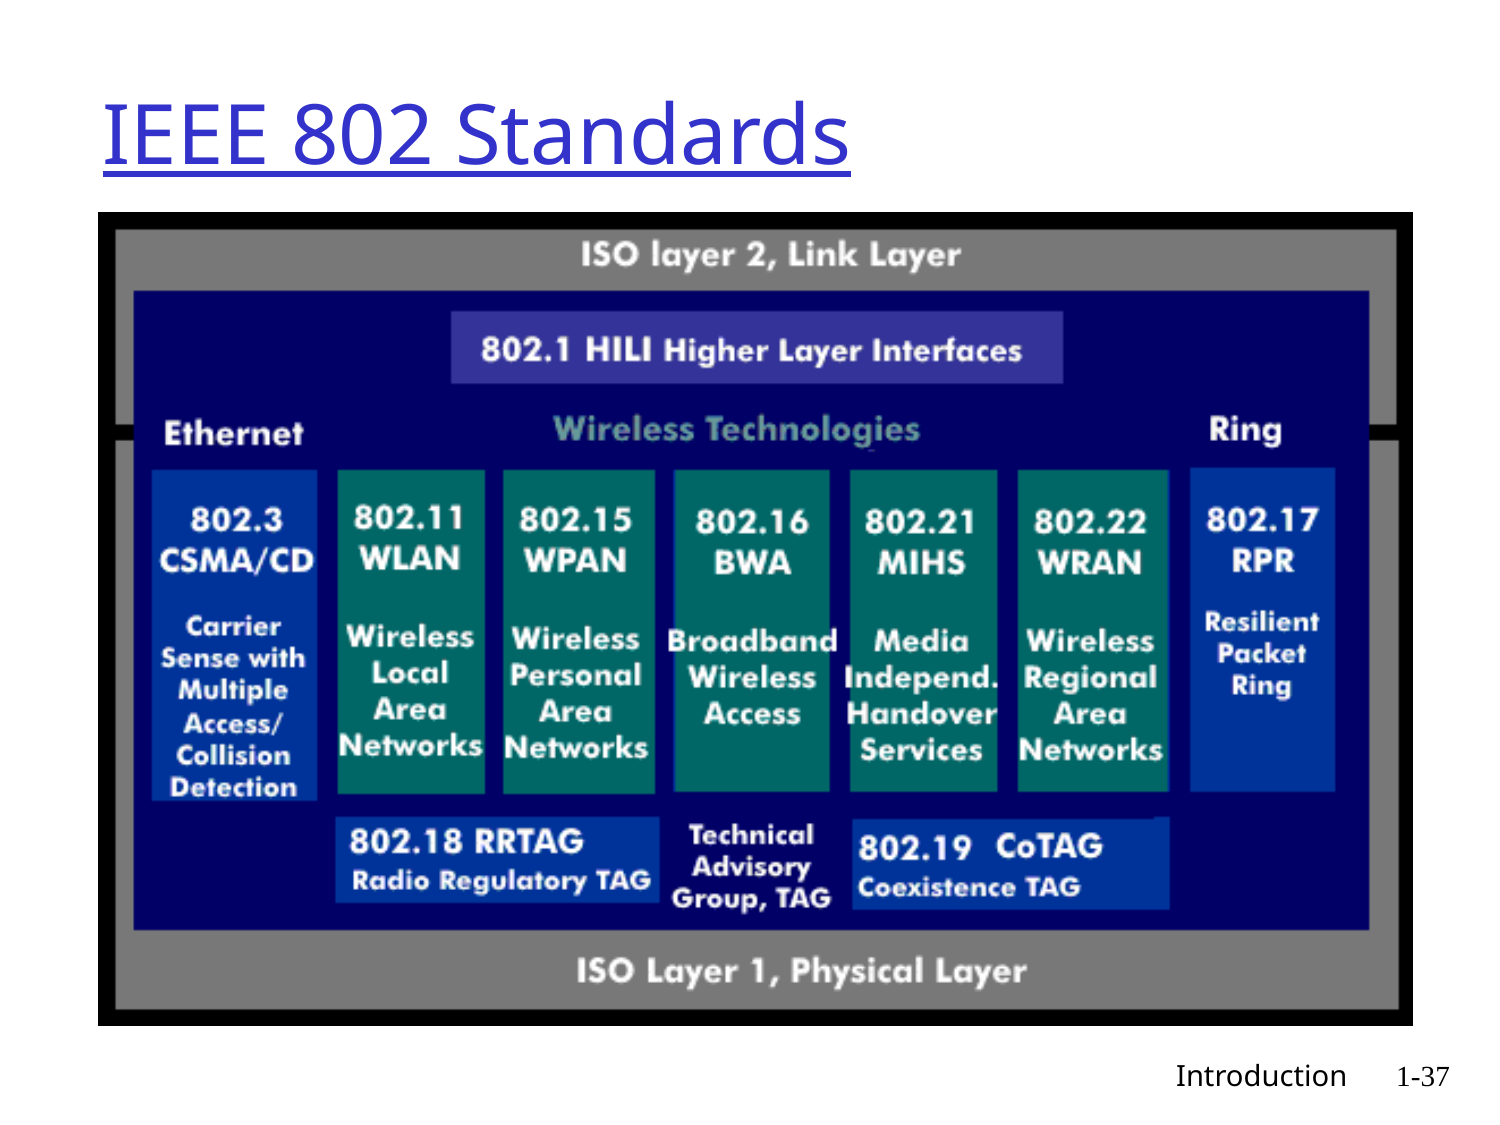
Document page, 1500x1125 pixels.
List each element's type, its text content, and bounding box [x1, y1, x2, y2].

title IEEE 802 Standards [87, 37, 1363, 226]
picture [98, 212, 1414, 1027]
slide_number 1-37 [1362, 1049, 1466, 1125]
footer Introduction [887, 1049, 1362, 1125]
